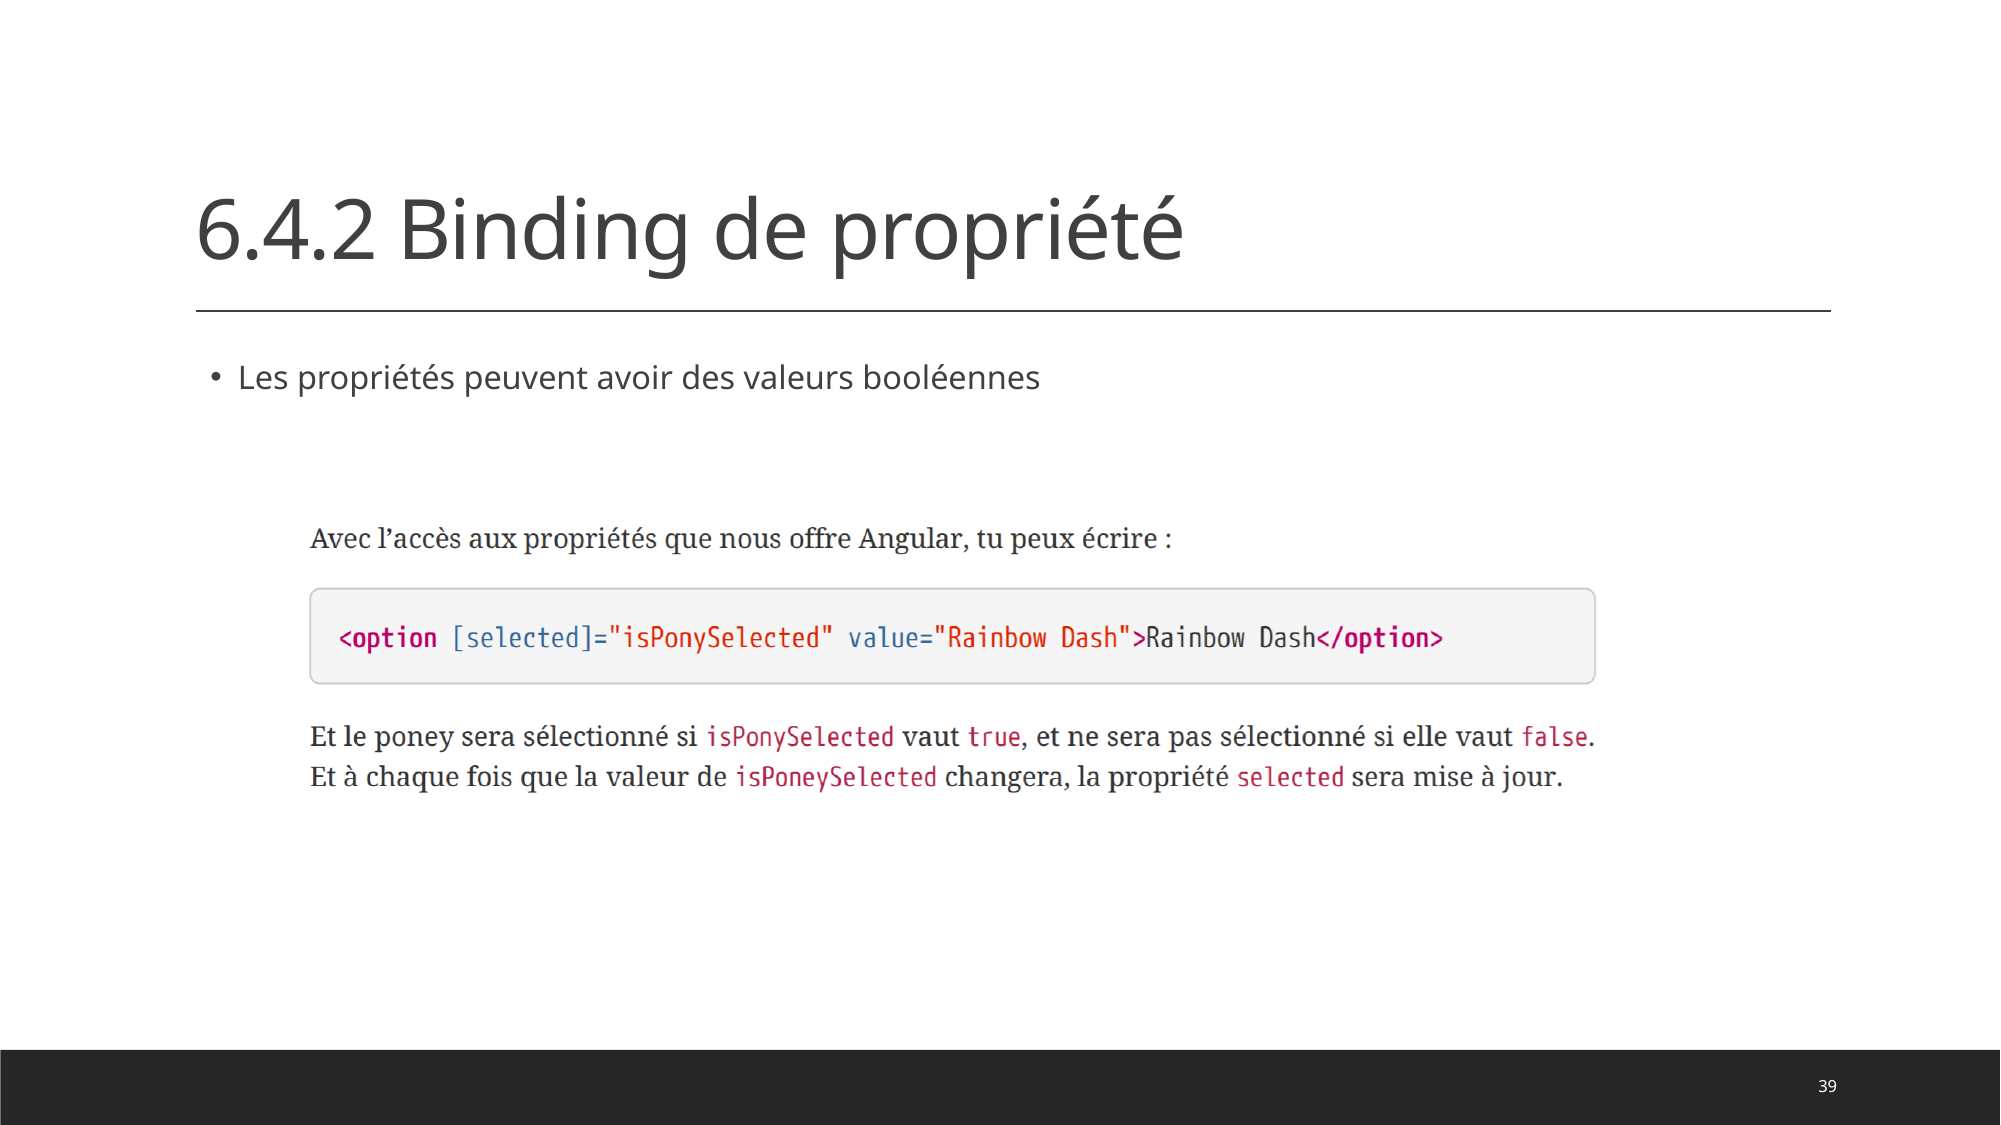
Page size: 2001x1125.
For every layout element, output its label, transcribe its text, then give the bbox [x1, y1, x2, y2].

list Les propriétés peuvent avoir des valeurs booléennes [180, 349, 1086, 438]
picture [288, 515, 1630, 813]
title 6.4.2 Binding de propriété [180, 47, 1830, 285]
slide_number 39 [1803, 1057, 1932, 1118]
